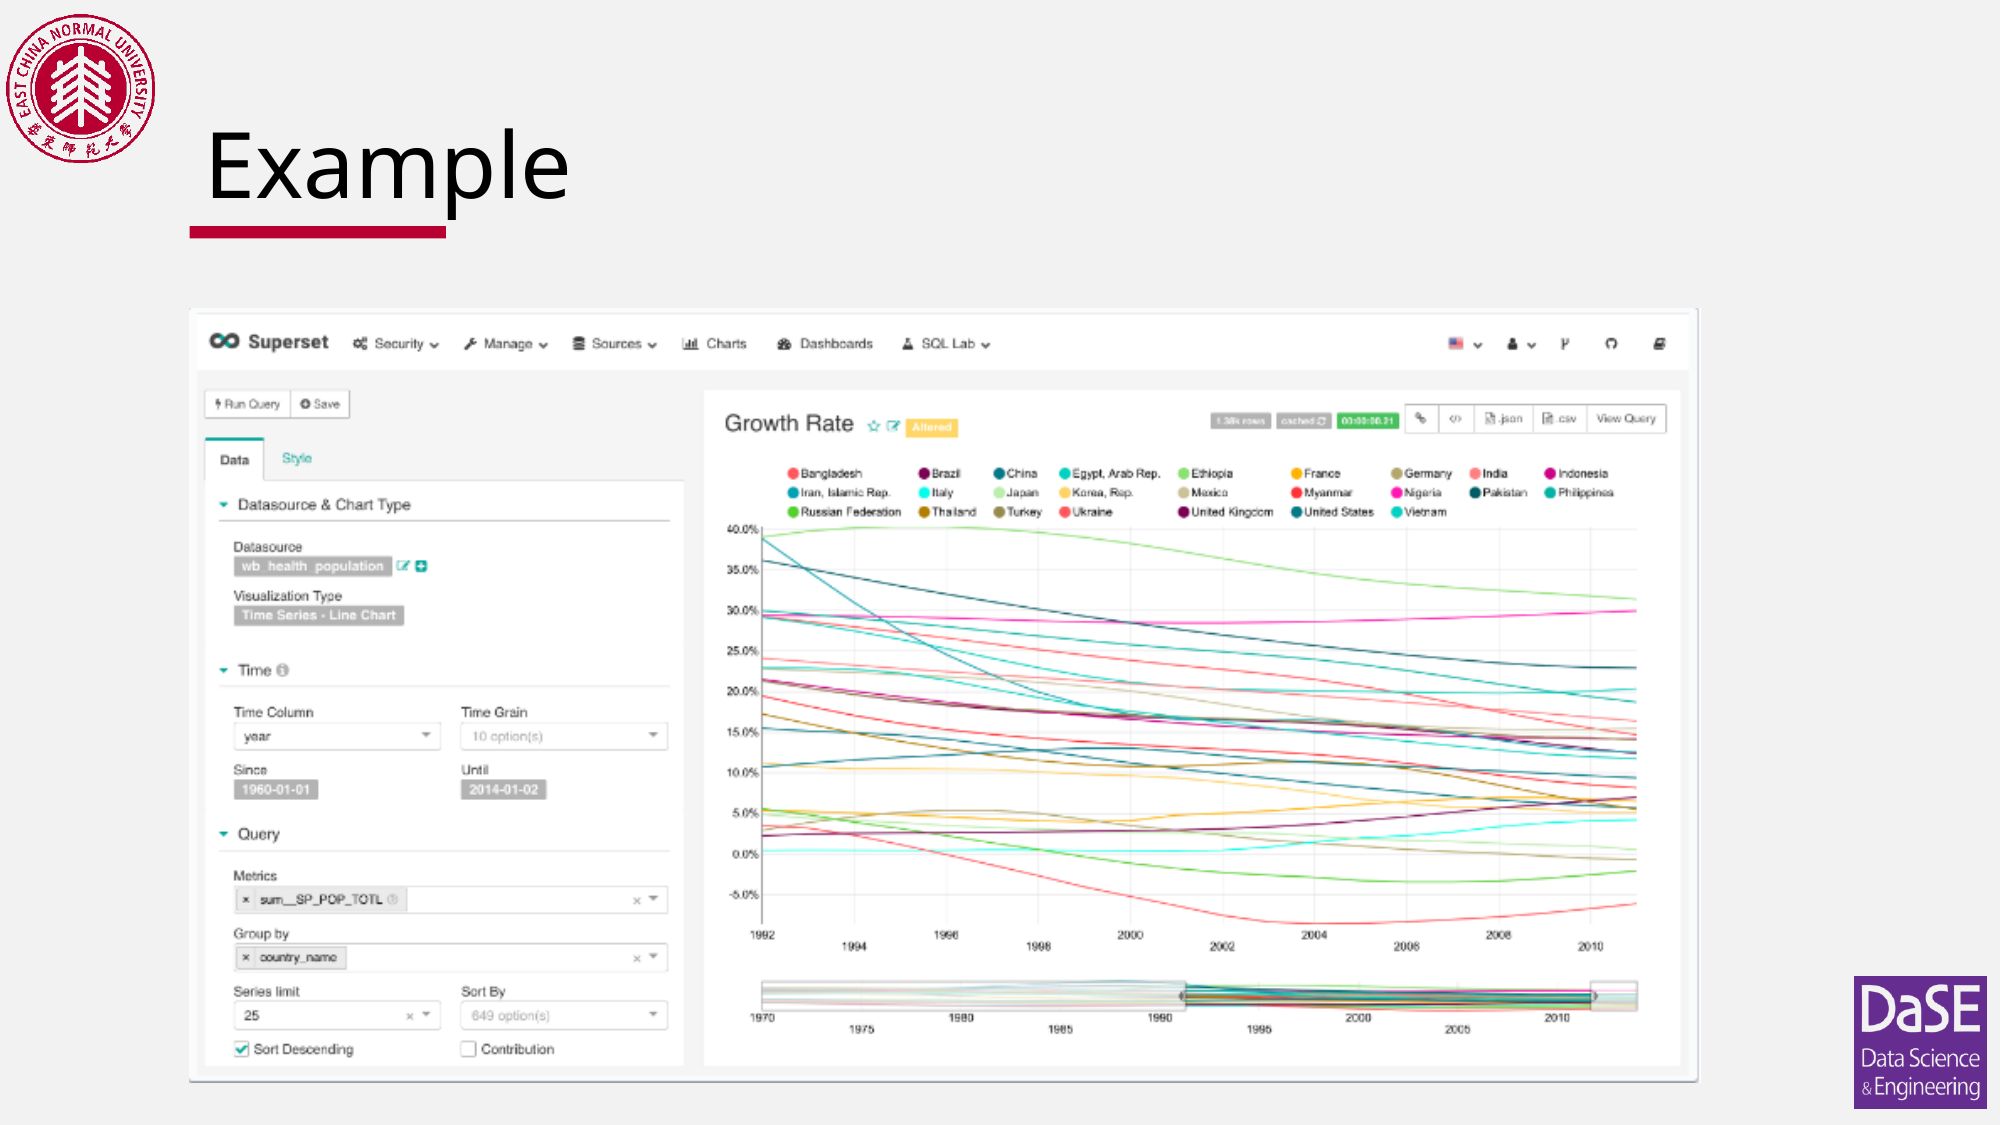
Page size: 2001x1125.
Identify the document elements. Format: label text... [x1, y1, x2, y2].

title Example [189, 59, 1863, 278]
picture [6, 14, 155, 163]
picture [189, 308, 1701, 1083]
picture [1854, 976, 1987, 1109]
